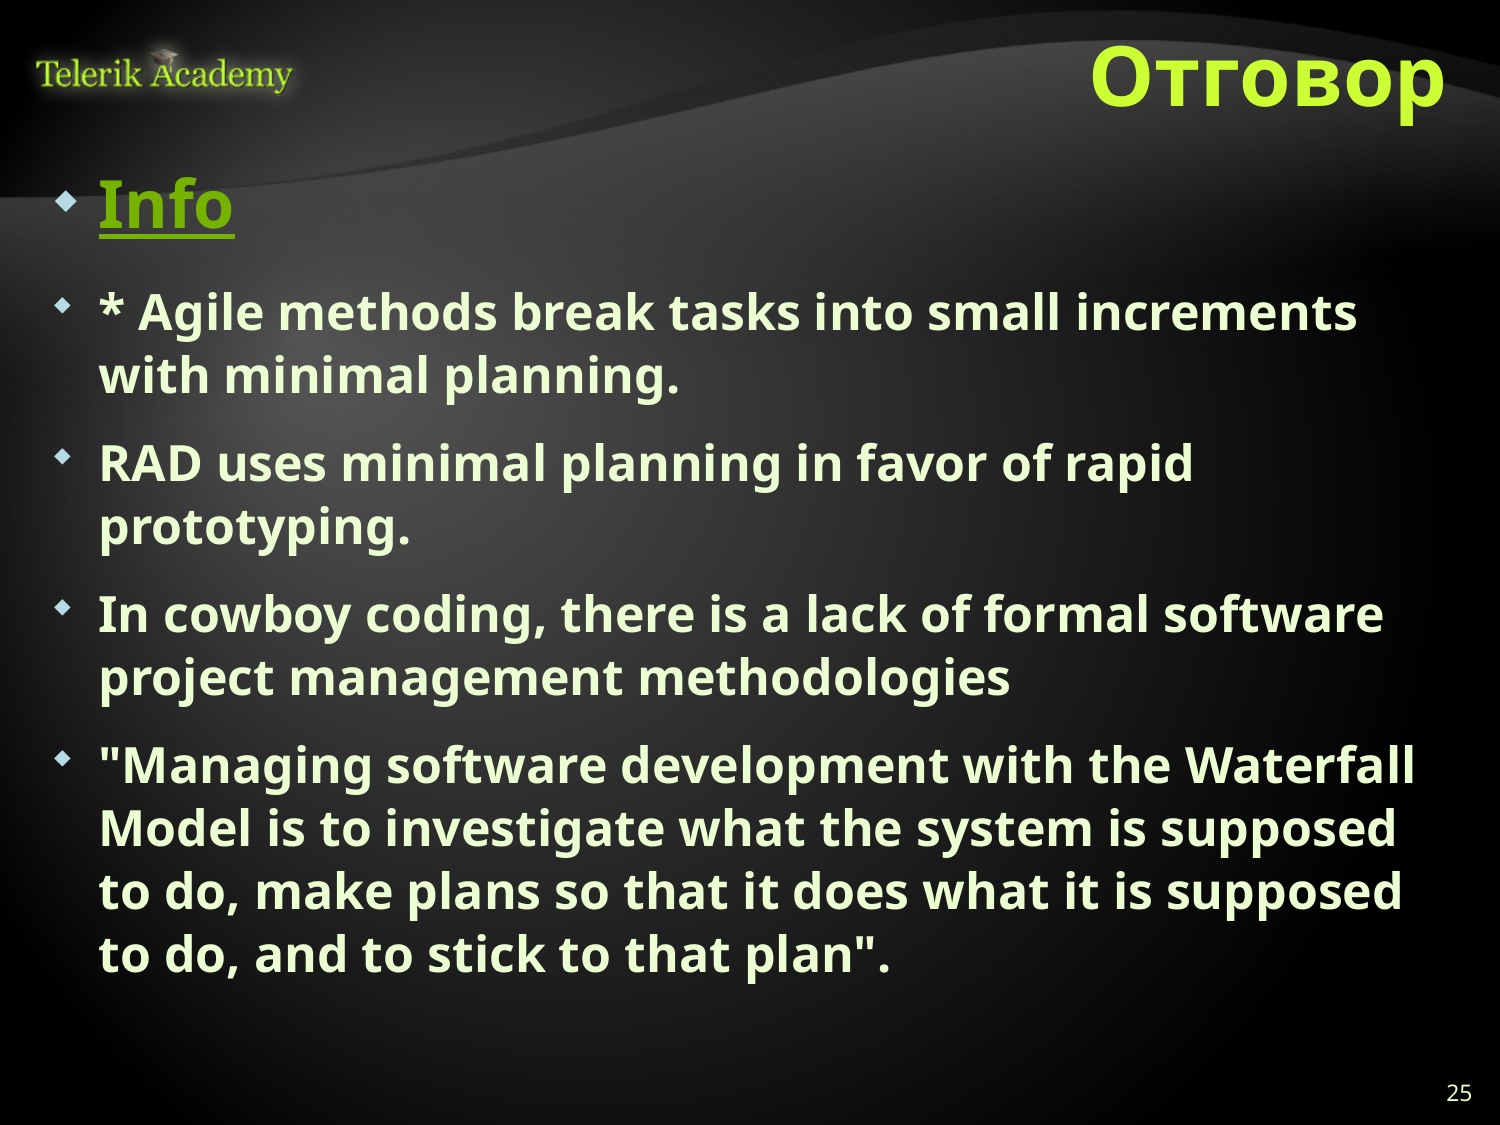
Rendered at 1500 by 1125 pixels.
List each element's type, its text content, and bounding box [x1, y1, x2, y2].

slide_number 25 [1412, 1074, 1488, 1113]
title Отговор [300, 12, 1463, 149]
picture [0, 0, 1500, 1125]
list Info * Agile methods break tasks into small increments with minimal planning. RAD uses minimal planning in favor of rapid prototyping. In cowboy coding, there is a lack of formal software project management methodologies "Managing software development with the Waterfall Model is to investigate what the system is supposed to do, make plans so that it does what it is supposed to do, and to stick to that plan". [37, 149, 1463, 1100]
